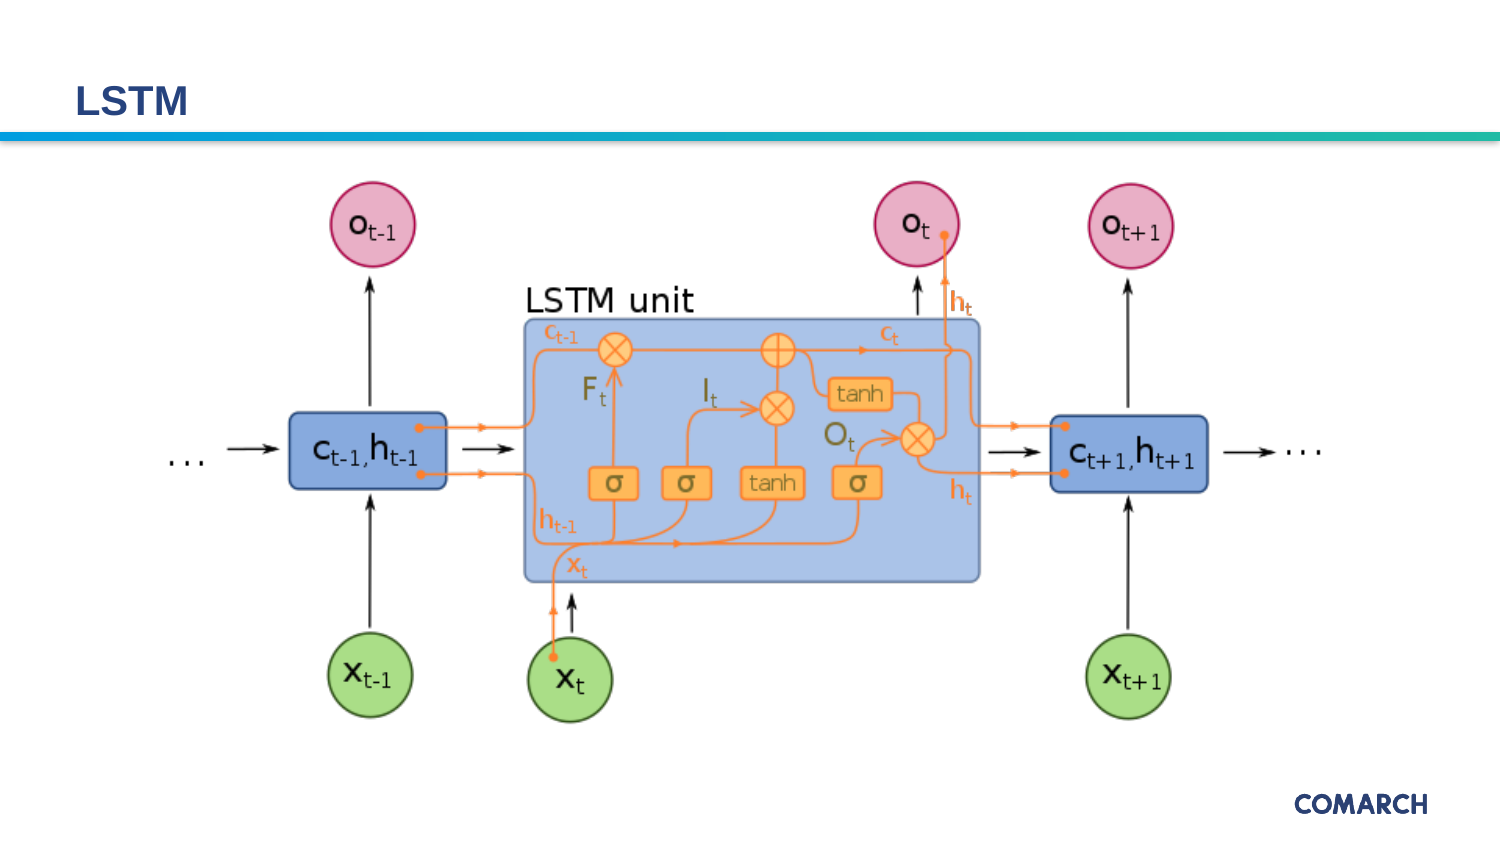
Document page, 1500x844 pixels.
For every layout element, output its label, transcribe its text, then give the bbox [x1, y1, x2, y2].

picture [1294, 793, 1427, 814]
picture [124, 175, 1376, 733]
list LSTM [75, 17, 1427, 132]
